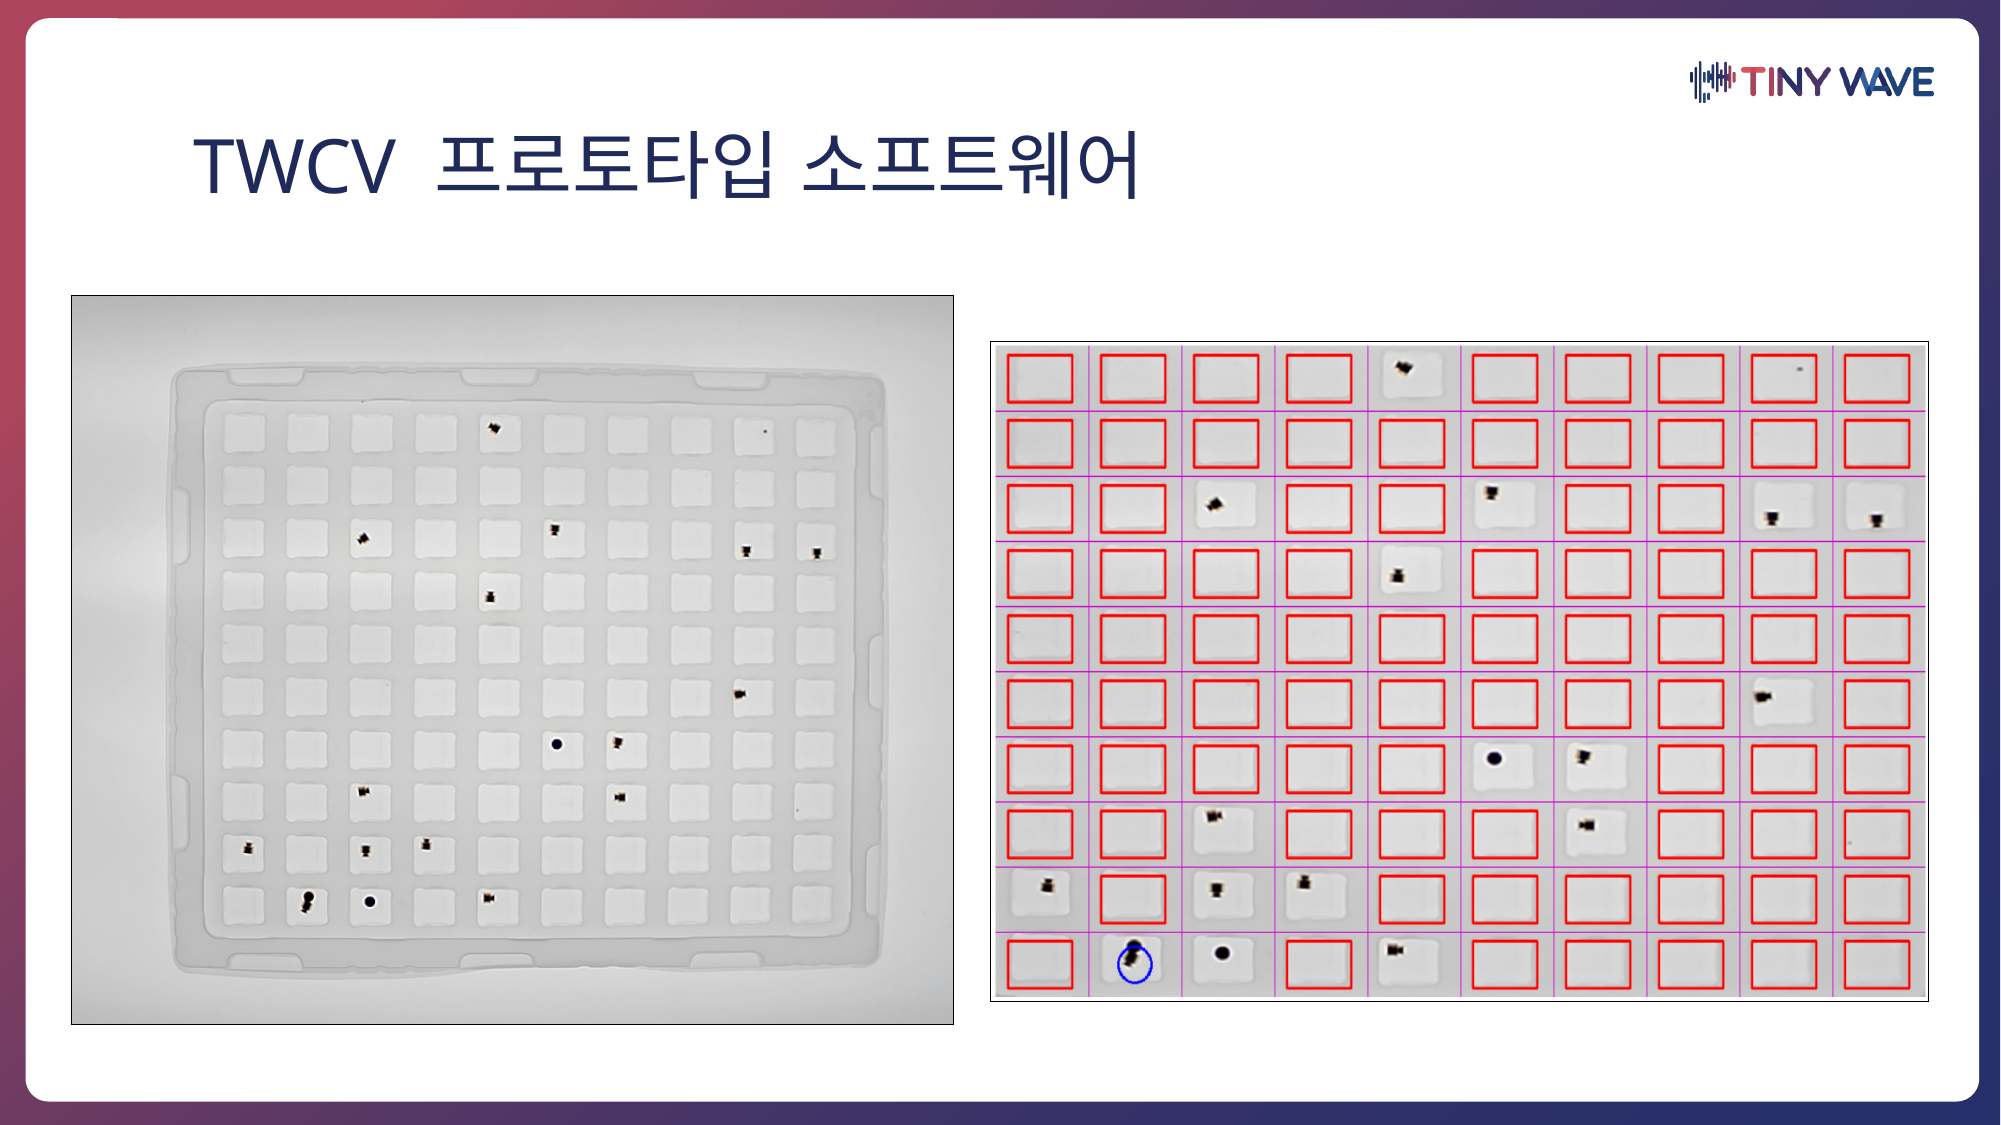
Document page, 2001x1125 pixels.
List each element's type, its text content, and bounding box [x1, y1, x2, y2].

picture [0, 0, 2001, 1125]
text_box TWCV 프로토타입 소프트웨어 [193, 118, 1146, 209]
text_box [71, 295, 1929, 1025]
